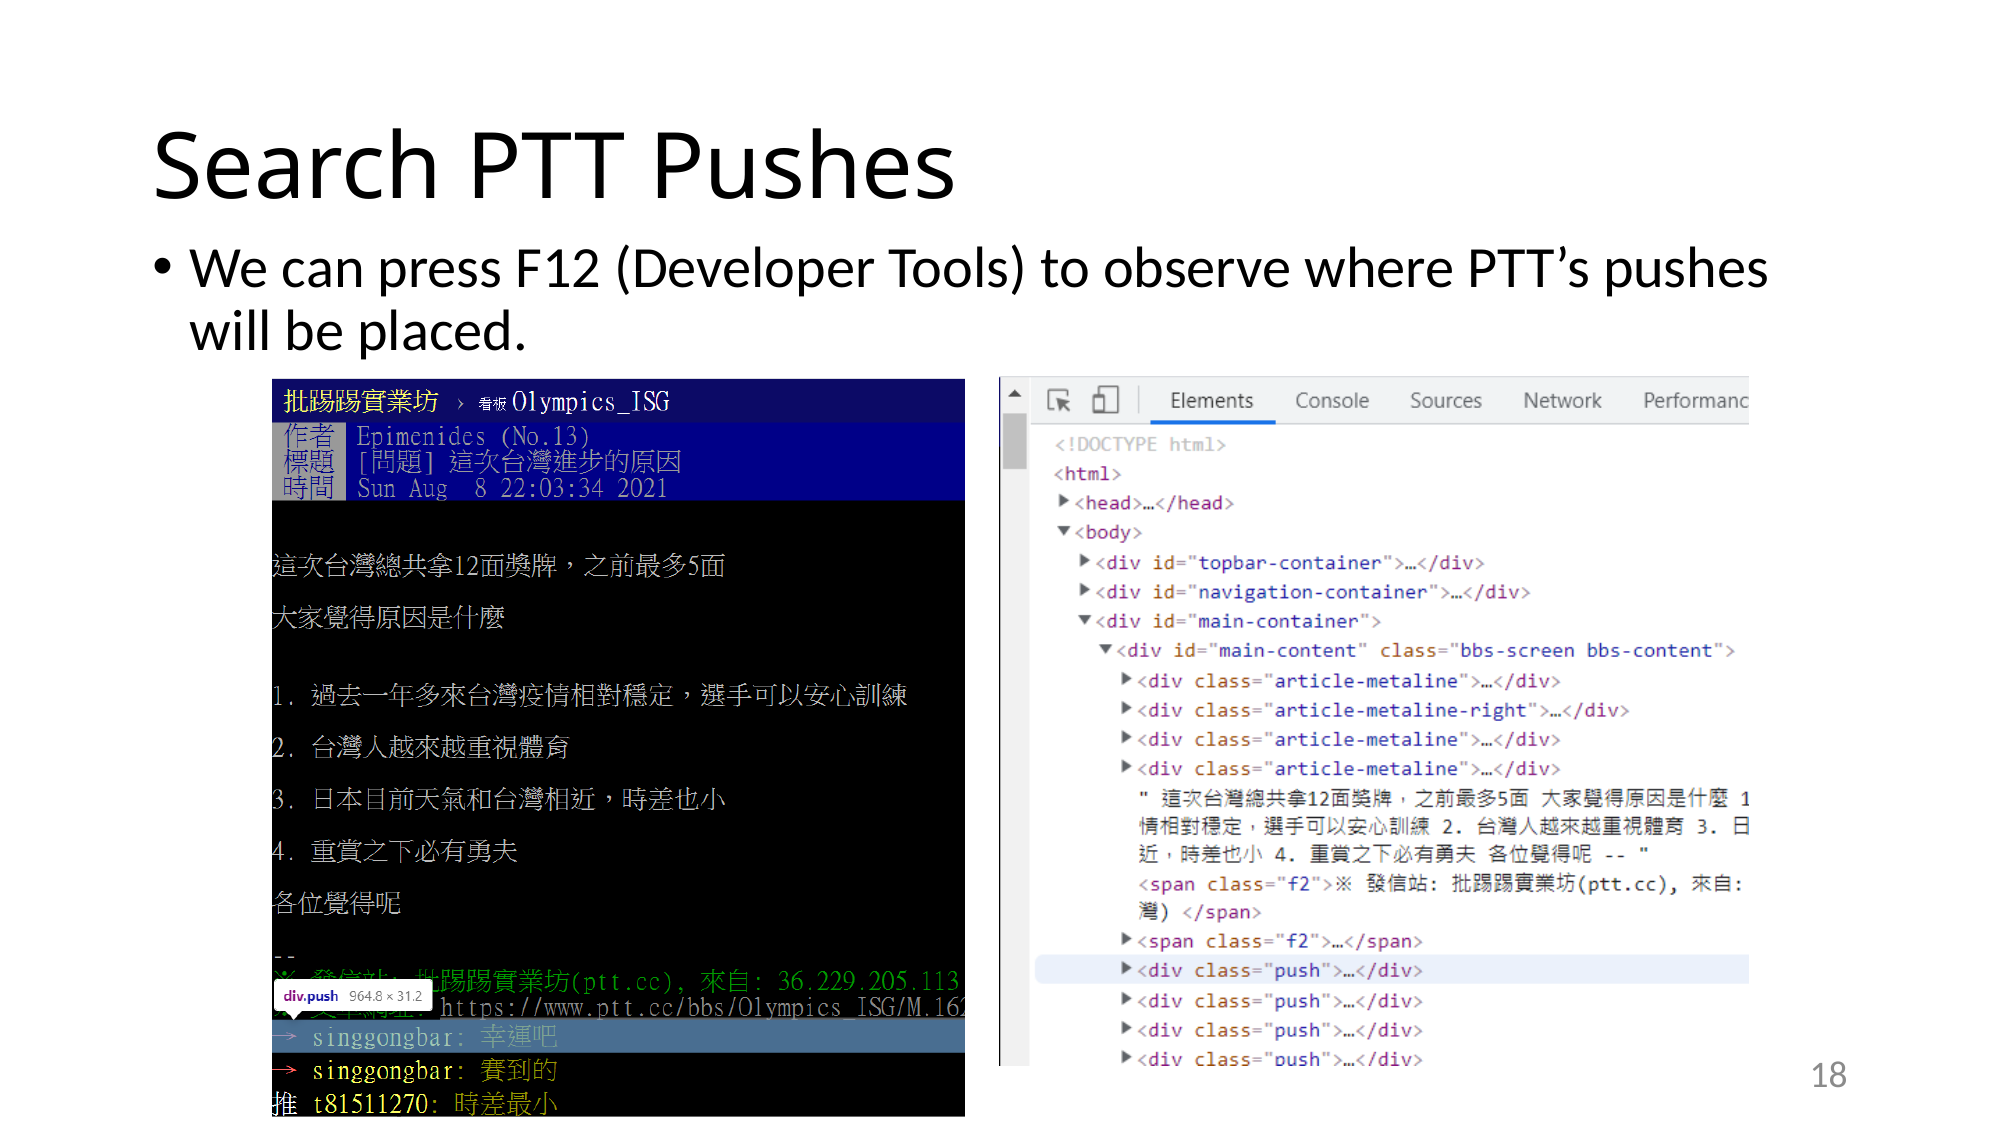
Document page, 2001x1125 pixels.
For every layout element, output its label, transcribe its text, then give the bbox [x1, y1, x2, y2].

picture [272, 378, 965, 1117]
title Search PTT Pushes [137, 59, 1863, 229]
slide_number 18 [1412, 1042, 1863, 1103]
picture [999, 376, 1749, 1066]
list We can press F12 (Developer Tools) to observe where PTT’s pushes will be placed. [137, 229, 1863, 944]
